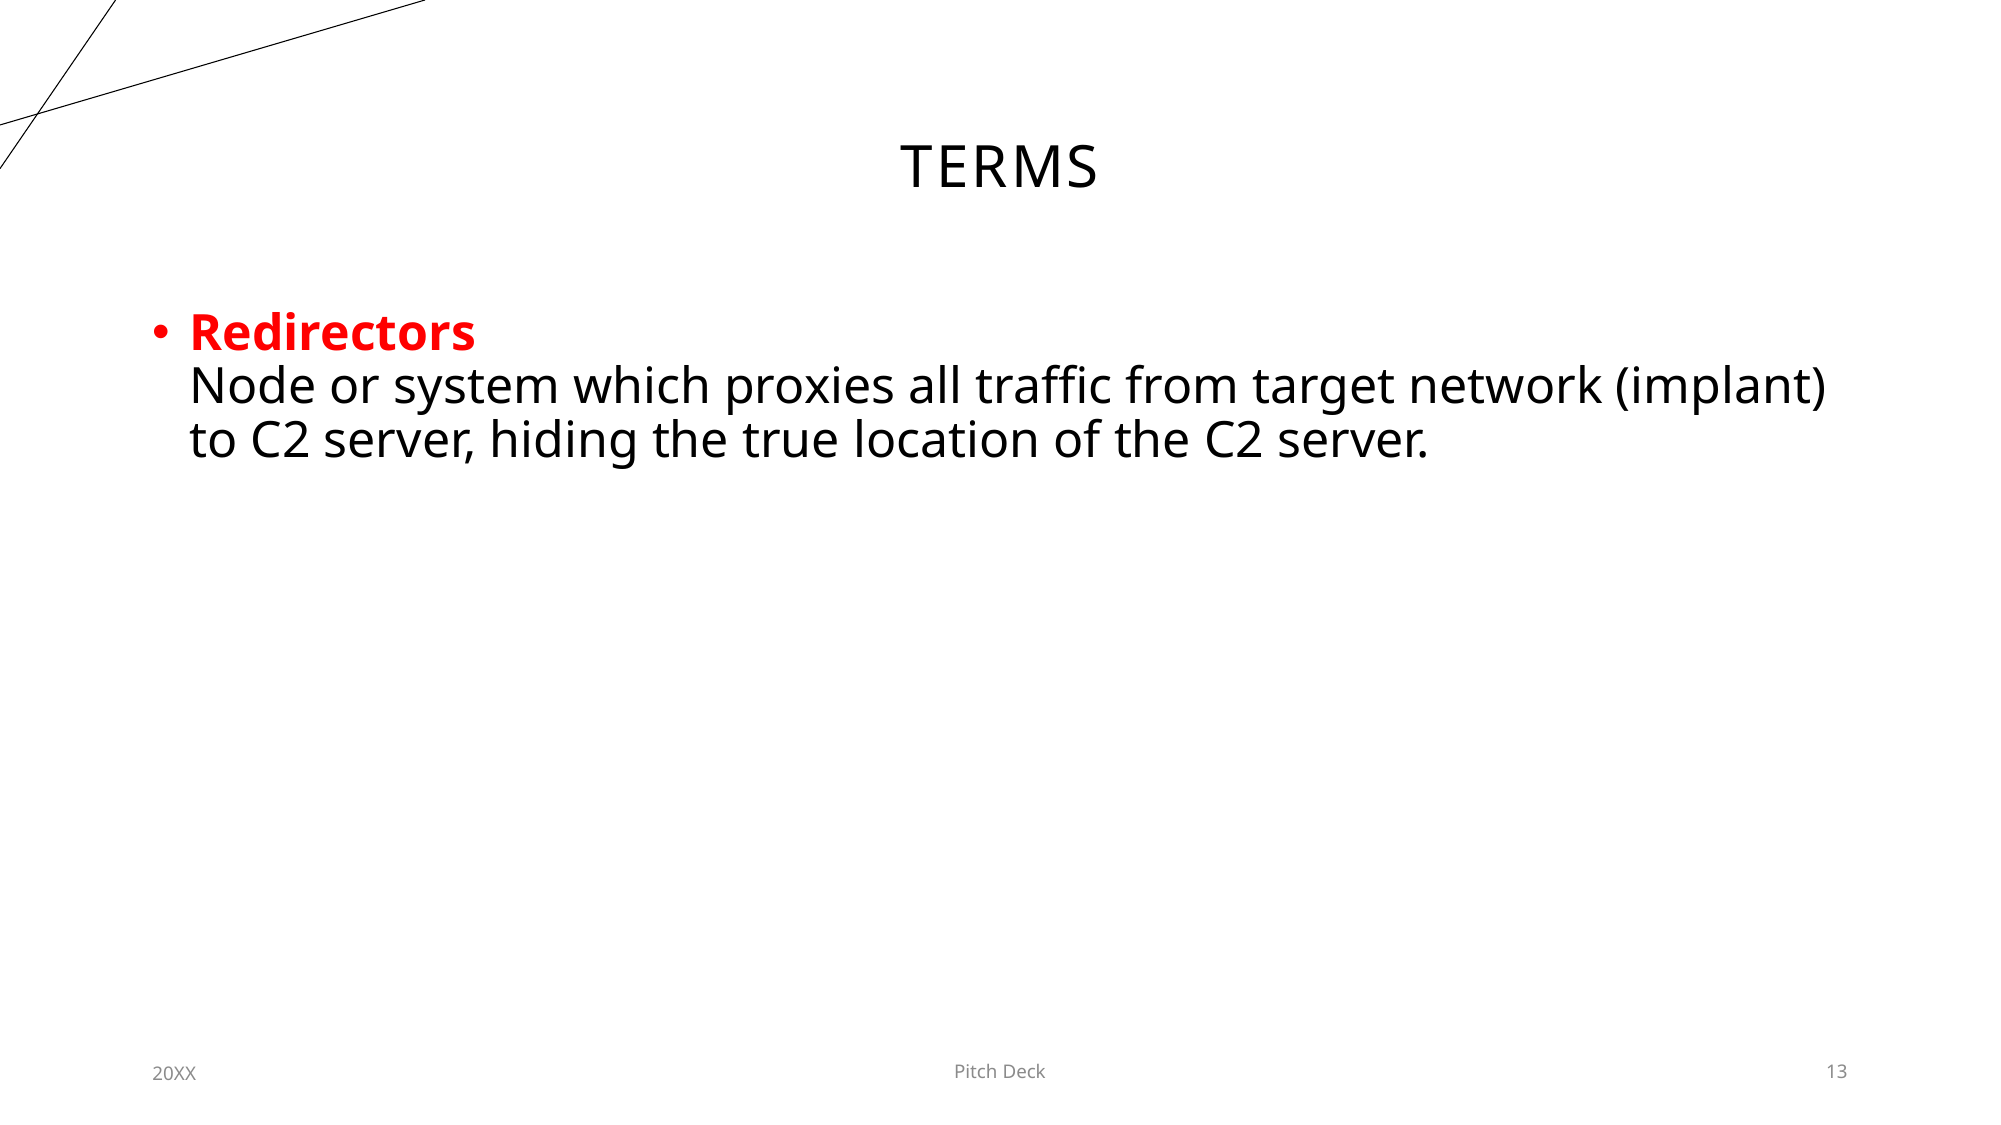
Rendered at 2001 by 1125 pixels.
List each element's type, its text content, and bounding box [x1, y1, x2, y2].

slide_number 20XX [137, 1042, 588, 1103]
footer Pitch Deck [662, 1042, 1338, 1103]
slide_number 13 [1412, 1042, 1863, 1103]
text_box Redirectors Node or system which proxies all traffic from target network (implant) to C2 server, hiding the true location of the C2 server. [137, 299, 1863, 1014]
title Terms [137, 59, 1863, 278]
